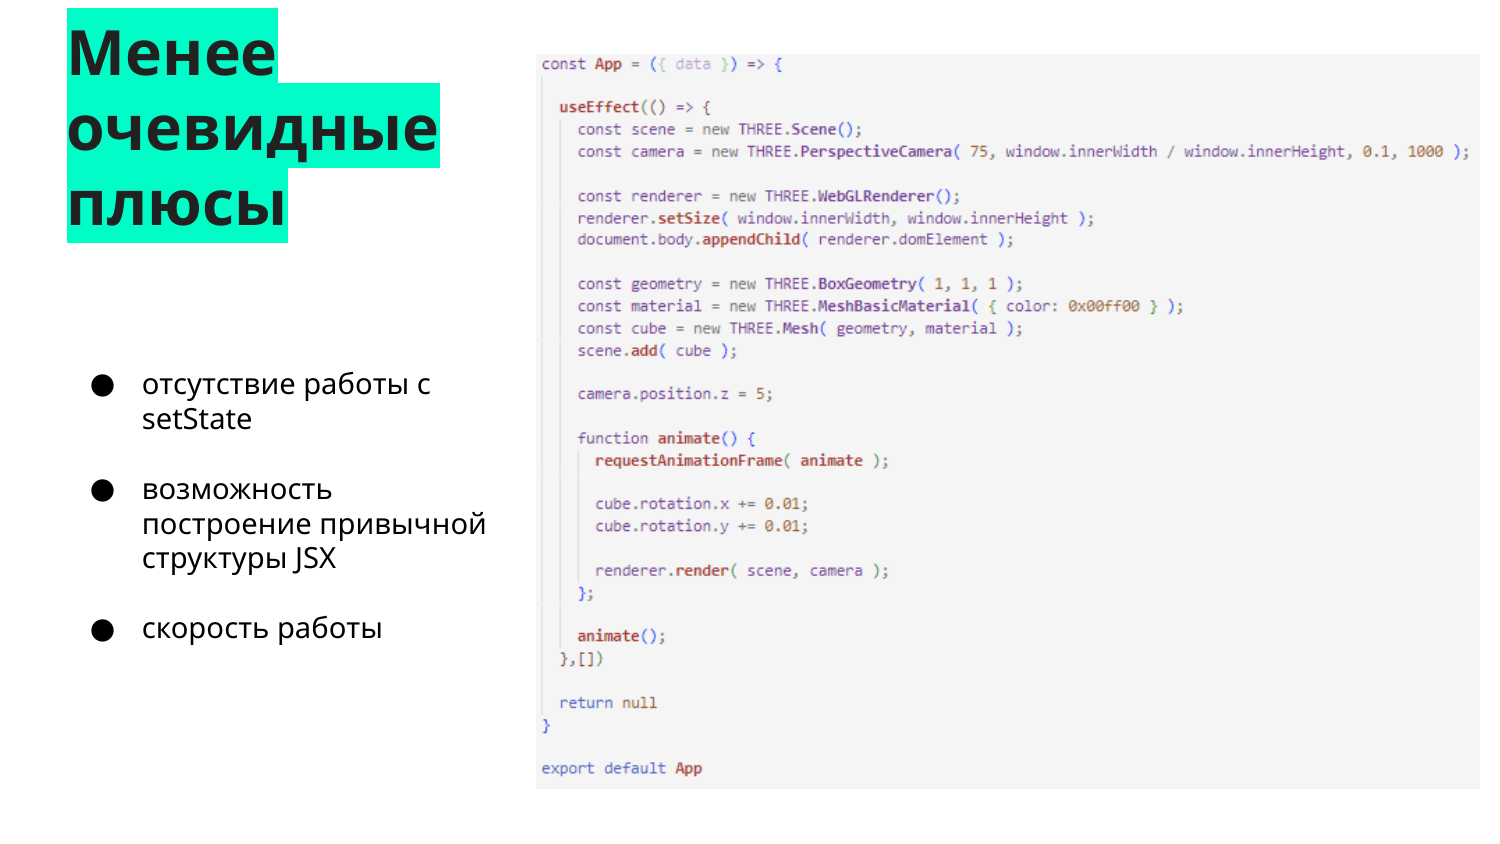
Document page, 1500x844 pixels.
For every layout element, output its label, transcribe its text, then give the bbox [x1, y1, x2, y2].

title Менее очевидные плюсы [51, 106, 513, 253]
text_box отсутствие работы с setState возможность построение привычной структуры JSX скорость работы [51, 350, 507, 660]
picture [536, 54, 1481, 790]
